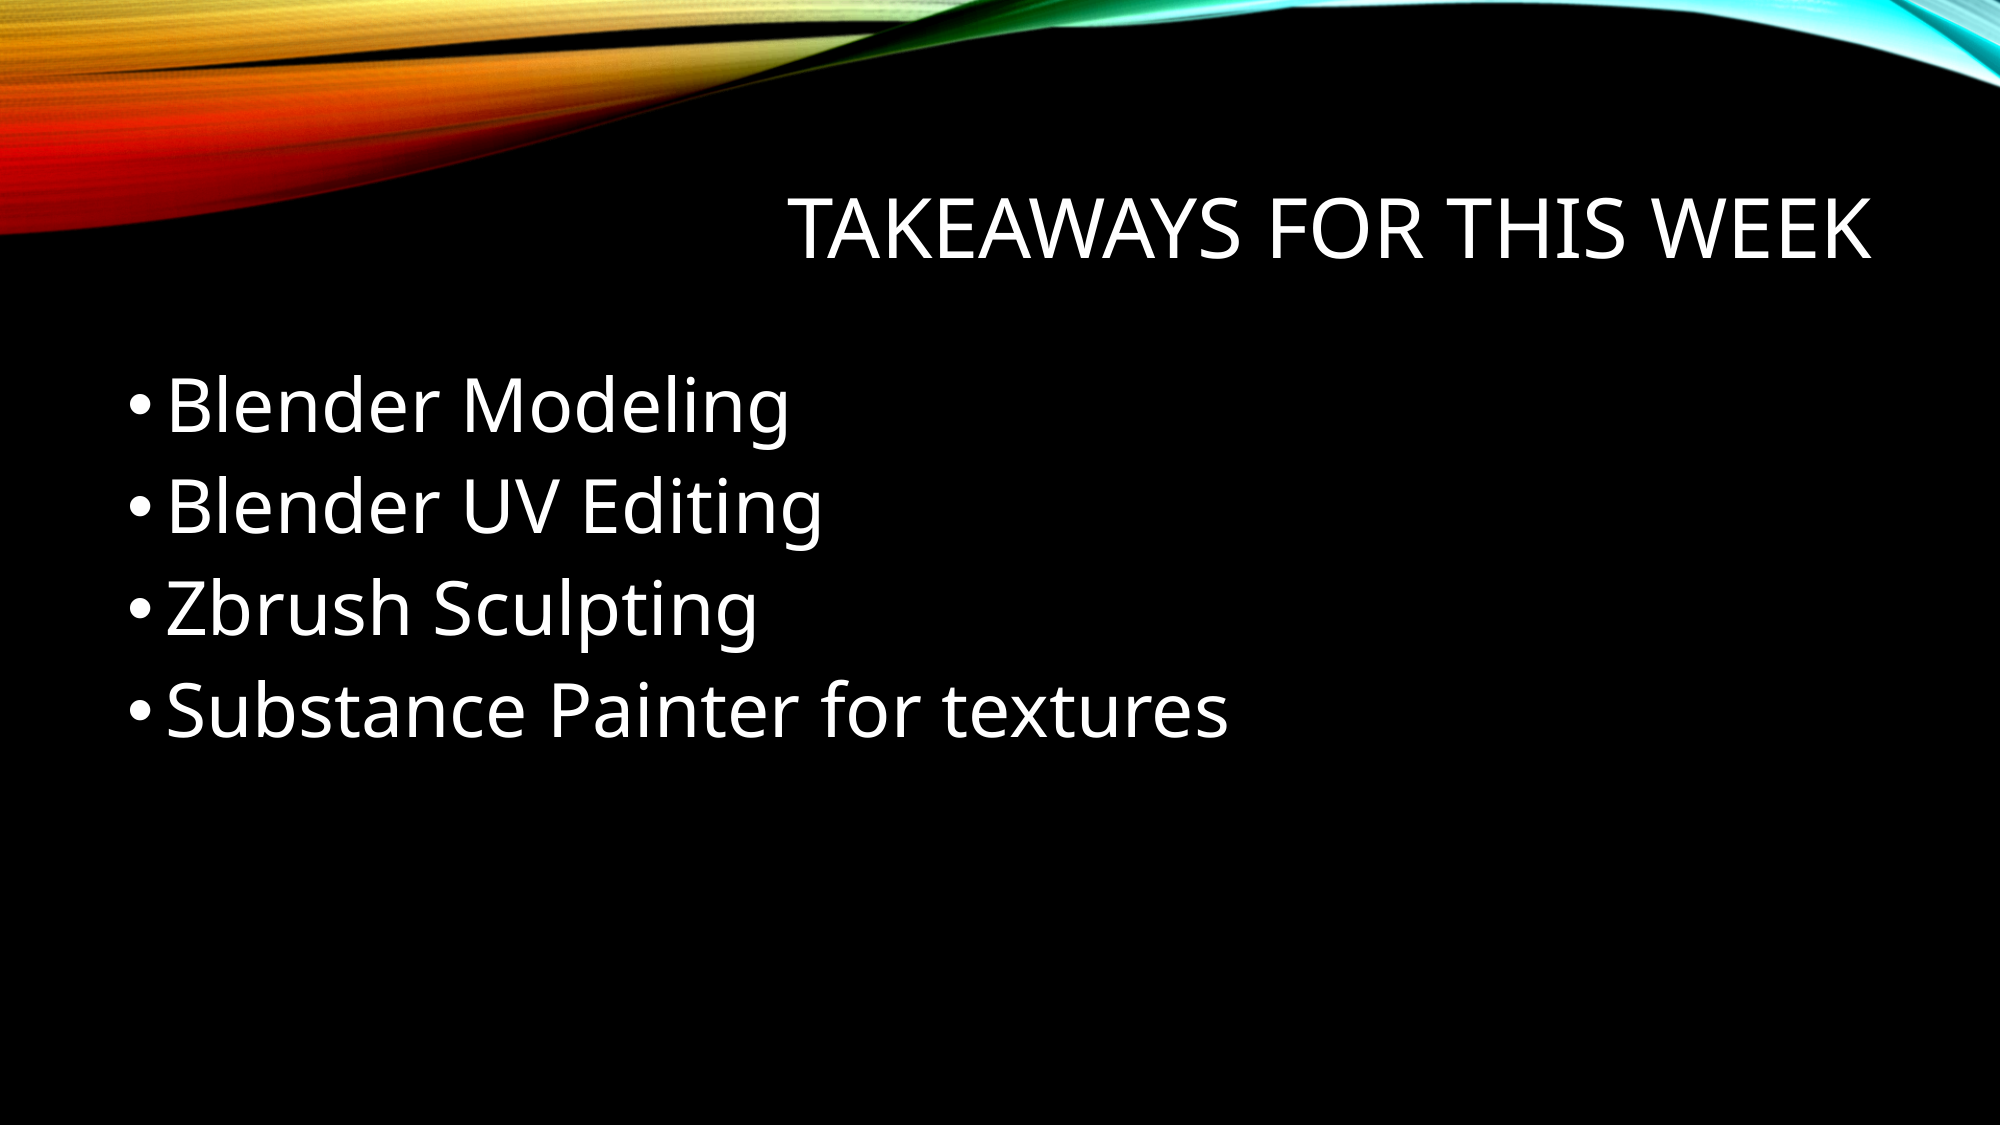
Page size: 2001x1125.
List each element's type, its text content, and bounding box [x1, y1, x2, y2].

list Blender Modeling Blender UV Editing Zbrush Sculpting Substance Painter for textures [112, 360, 1888, 1021]
picture [0, 0, 2000, 237]
title Takeaways for this week [474, 125, 1888, 338]
